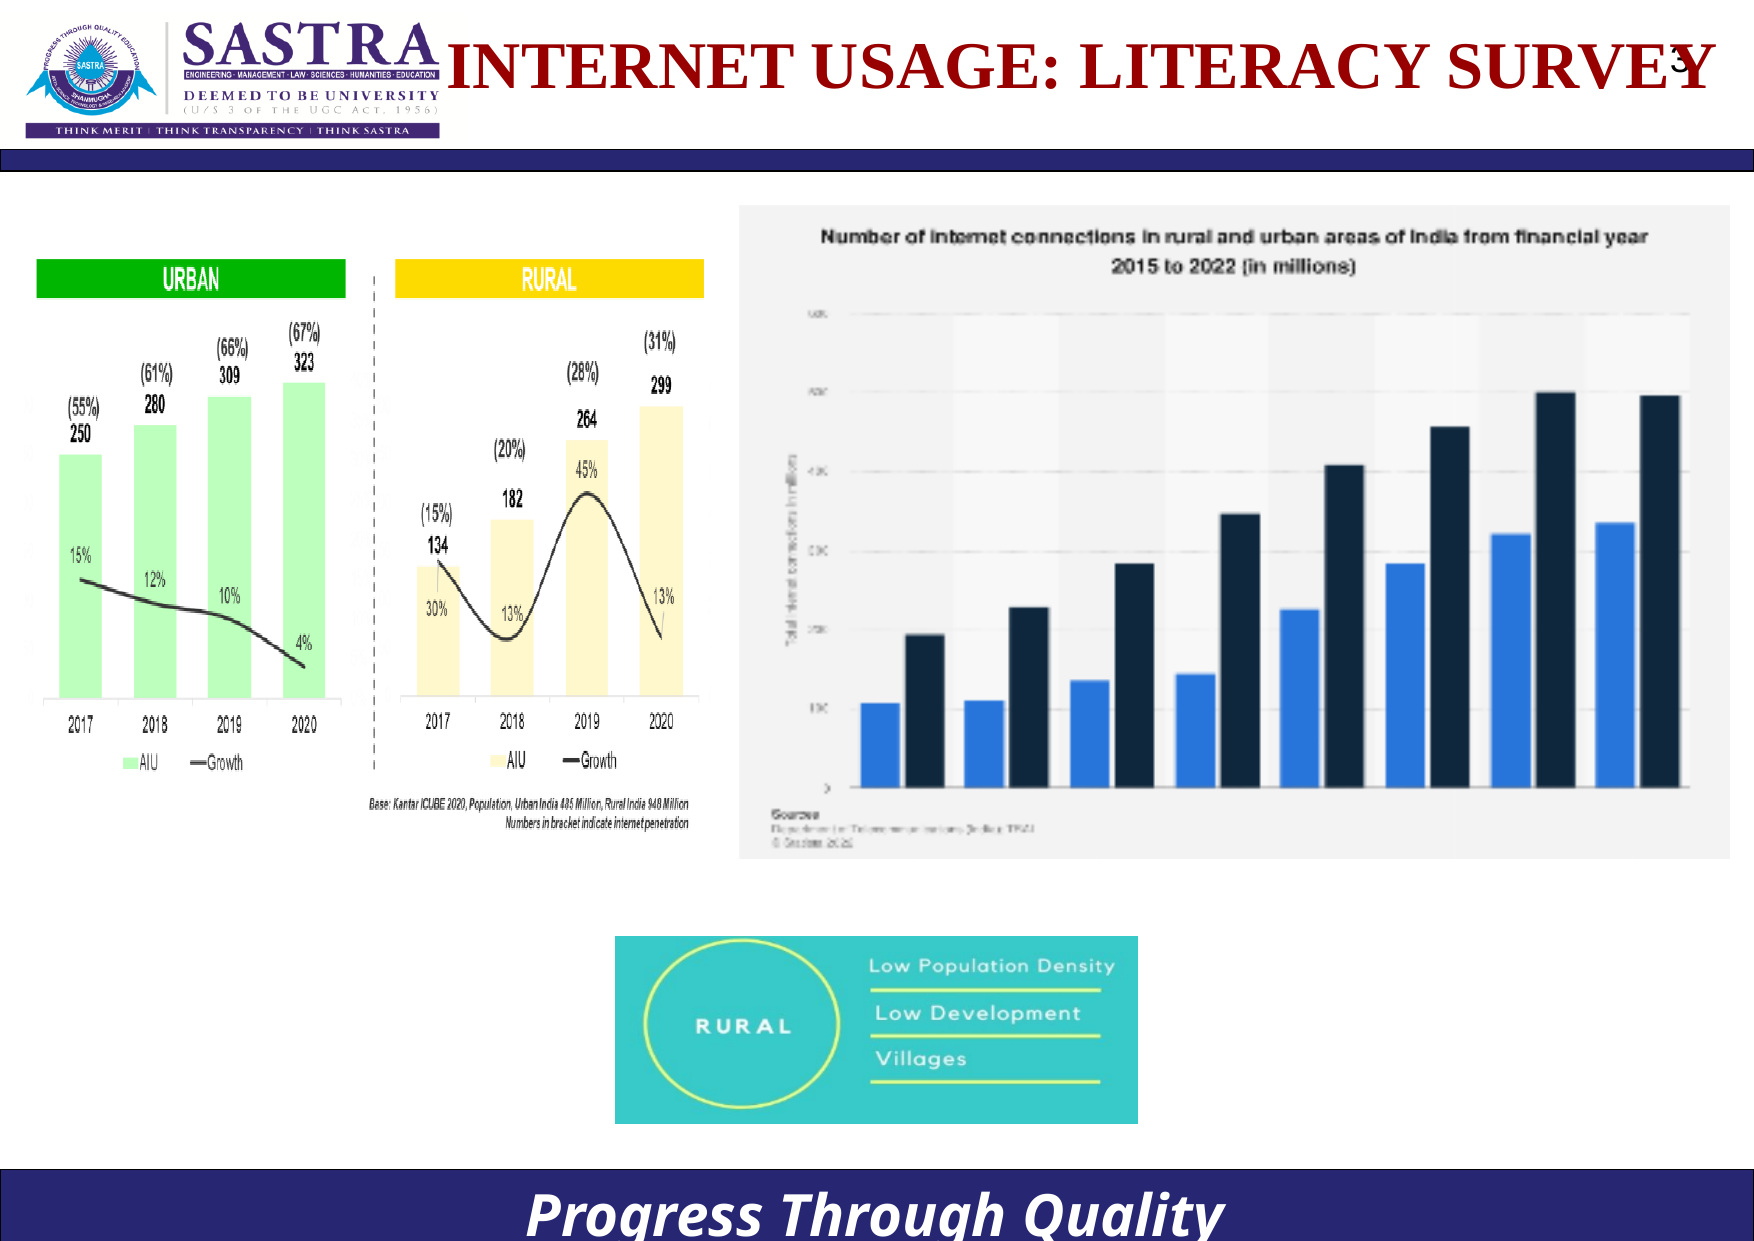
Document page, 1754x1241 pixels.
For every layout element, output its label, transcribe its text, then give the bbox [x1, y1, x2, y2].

title INTERNET USAGE: LITERACY SURVEY [436, 0, 1730, 129]
text_box [44, 498, 1655, 1241]
picture [0, 13, 465, 145]
picture [24, 218, 711, 858]
picture [615, 936, 1139, 1125]
picture [739, 205, 1730, 859]
